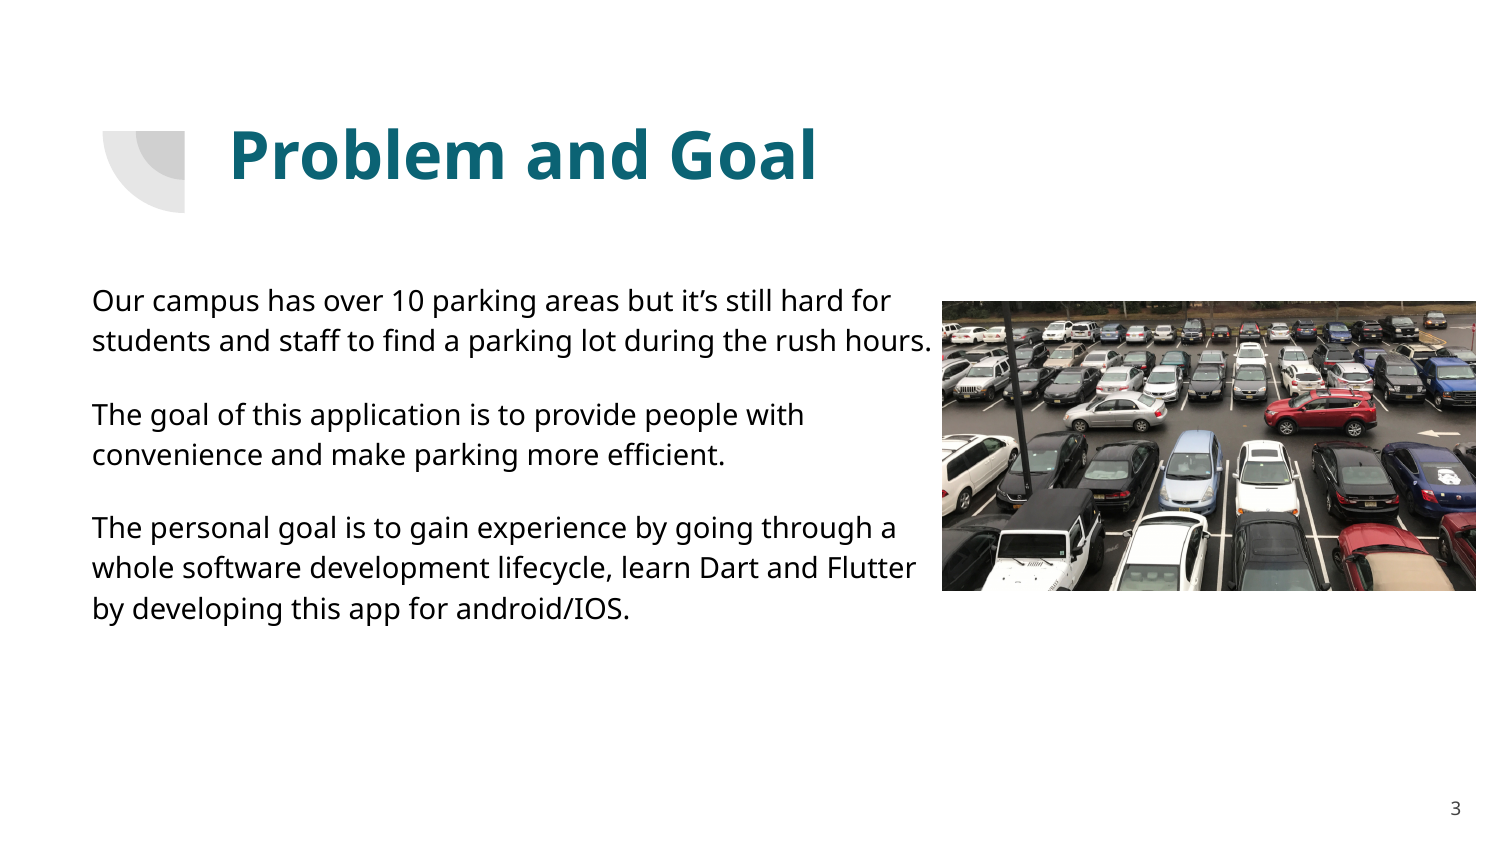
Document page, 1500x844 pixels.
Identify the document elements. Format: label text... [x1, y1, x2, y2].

picture [942, 301, 1476, 591]
text_box Our campus has over 10 parking areas but it’s still hard for students and staff to find a parking lot during the rush hours. The goal of this application is to provide people with convenience and make parking more efficient. The personal goal is to gain experience by going through a whole software development lifecycle, learn Dart and Flutter by developing this app for android/IOS. [76, 262, 959, 737]
slide_number 3 [1386, 777, 1477, 842]
title Problem and Goal [213, 98, 1368, 263]
